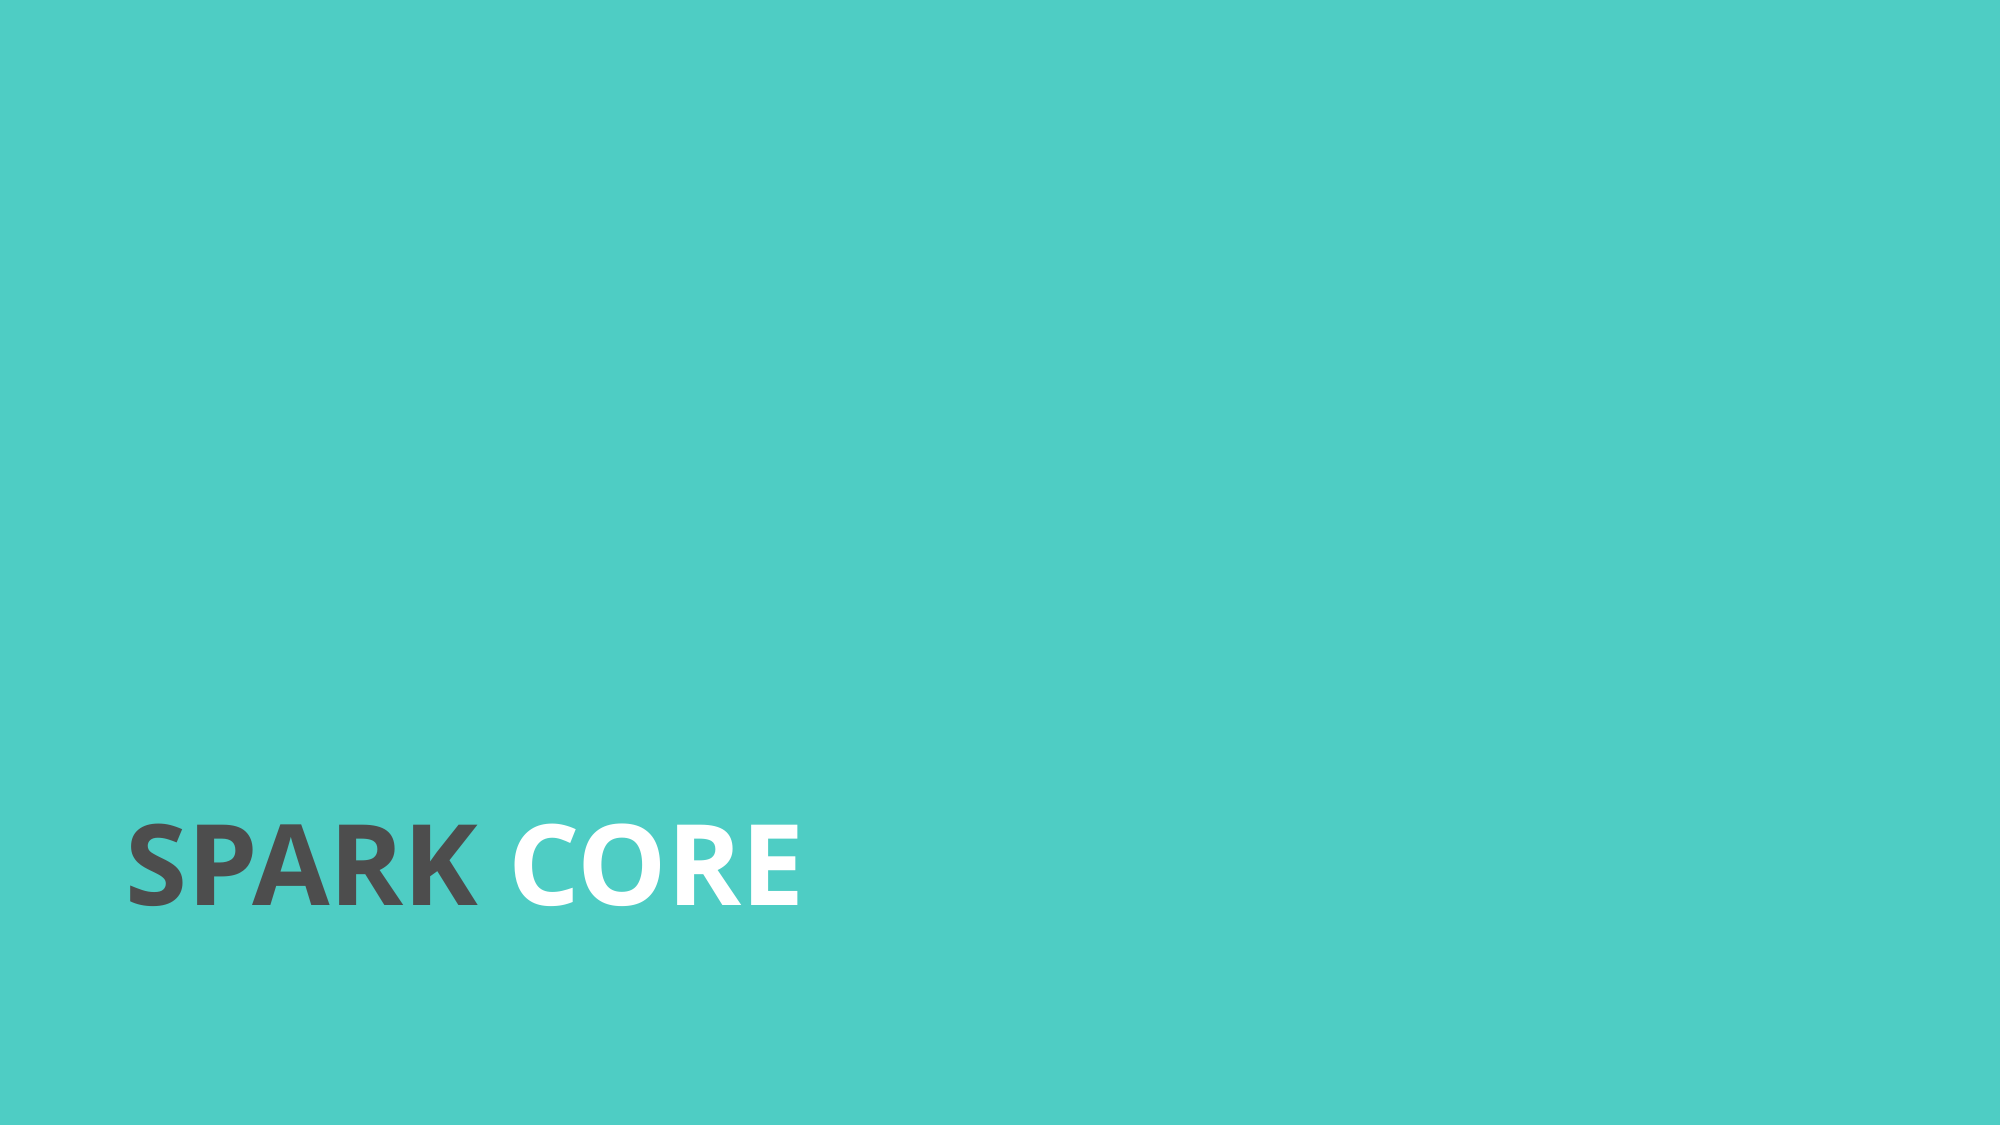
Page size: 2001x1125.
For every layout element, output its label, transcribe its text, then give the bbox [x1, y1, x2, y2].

title SPARK CORE [110, 778, 903, 944]
